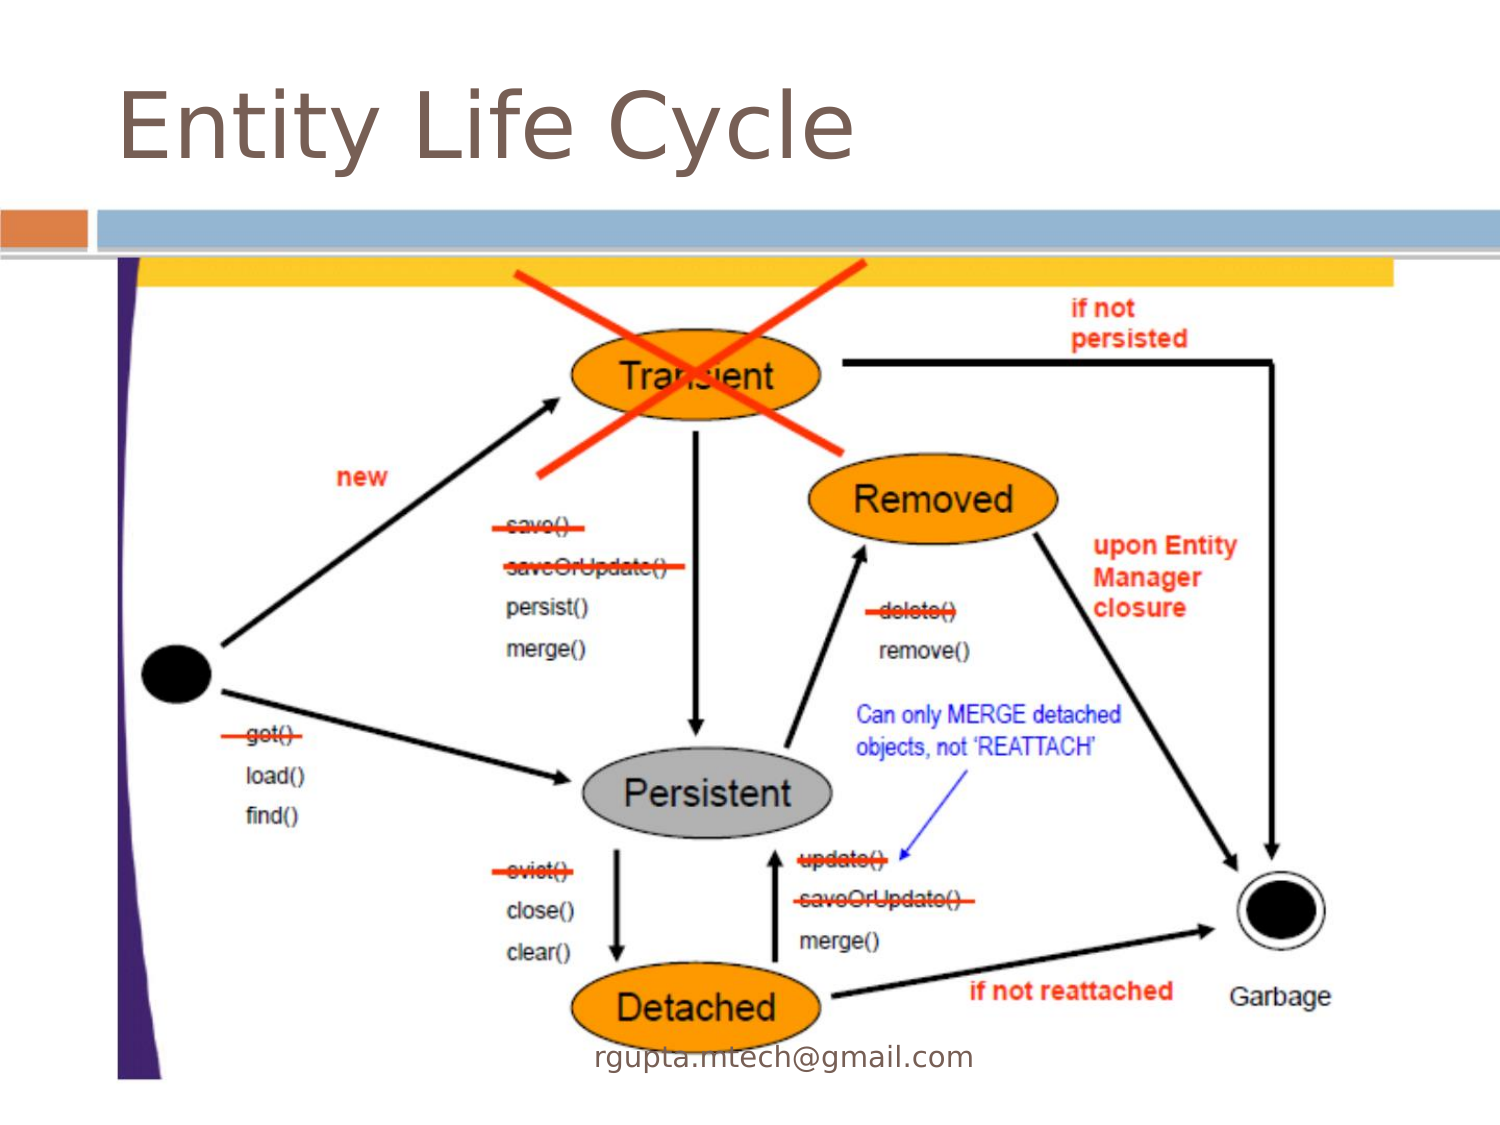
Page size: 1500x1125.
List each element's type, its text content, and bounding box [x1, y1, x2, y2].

text_box Entity Life Cycle [115, 70, 882, 177]
text_box [0, 0, 1500, 1125]
text_box rgupta.mtech@gmail.com [593, 1039, 999, 1074]
